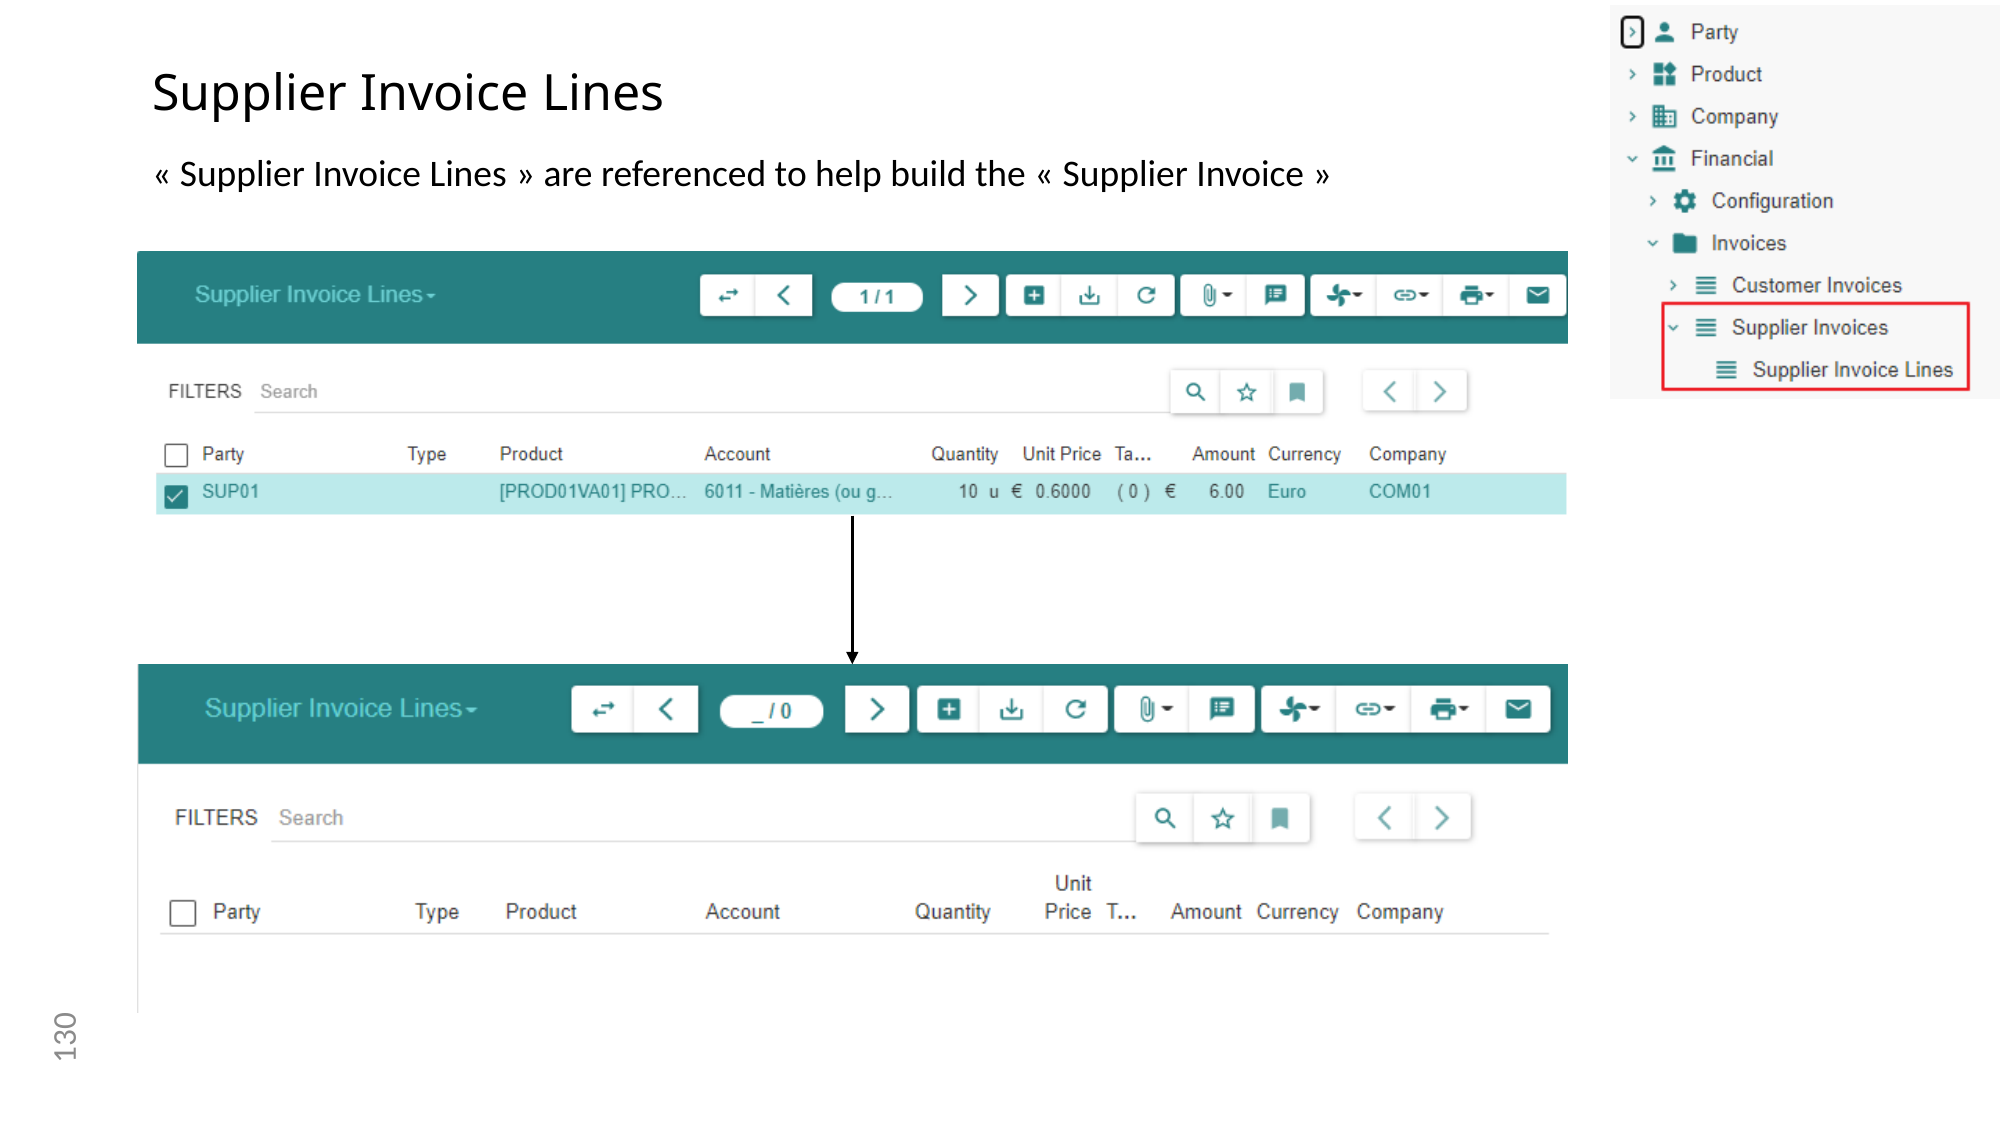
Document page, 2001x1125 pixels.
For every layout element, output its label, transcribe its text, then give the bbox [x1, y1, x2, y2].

text_box « Supplier Invoice Lines » are referenced to help build the « Supplier Invoice » [137, 141, 1610, 202]
slide_number 130 [32, 969, 93, 1108]
picture [137, 664, 1568, 1013]
title Supplier Invoice Lines [137, 59, 1610, 136]
picture [137, 251, 1568, 516]
picture [1610, 5, 2000, 399]
